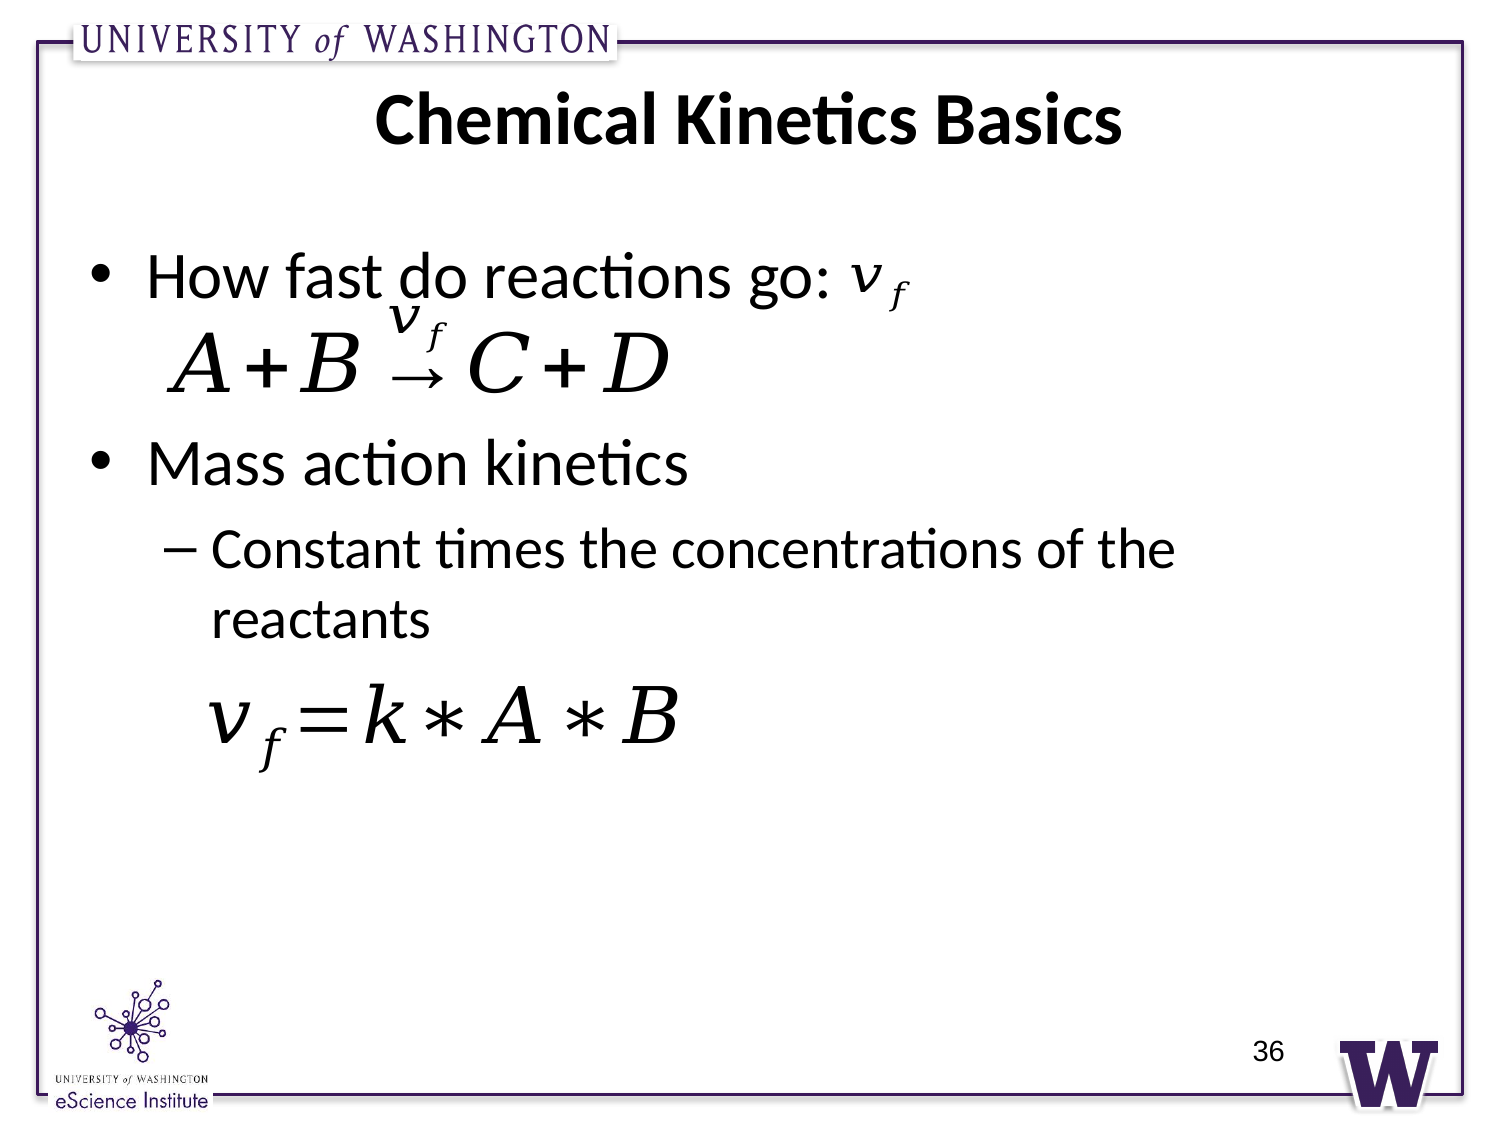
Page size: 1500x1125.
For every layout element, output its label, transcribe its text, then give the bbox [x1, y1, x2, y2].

picture [48, 978, 213, 1113]
title Chemical Kinetics Basics [75, 62, 1425, 200]
slide_number 36 [1237, 1025, 1325, 1085]
picture [81, 24, 609, 61]
list How fast do reactions go: Mass action kinetics Constant times the concentrations of the reactants [75, 224, 1425, 488]
picture [1340, 1041, 1438, 1107]
